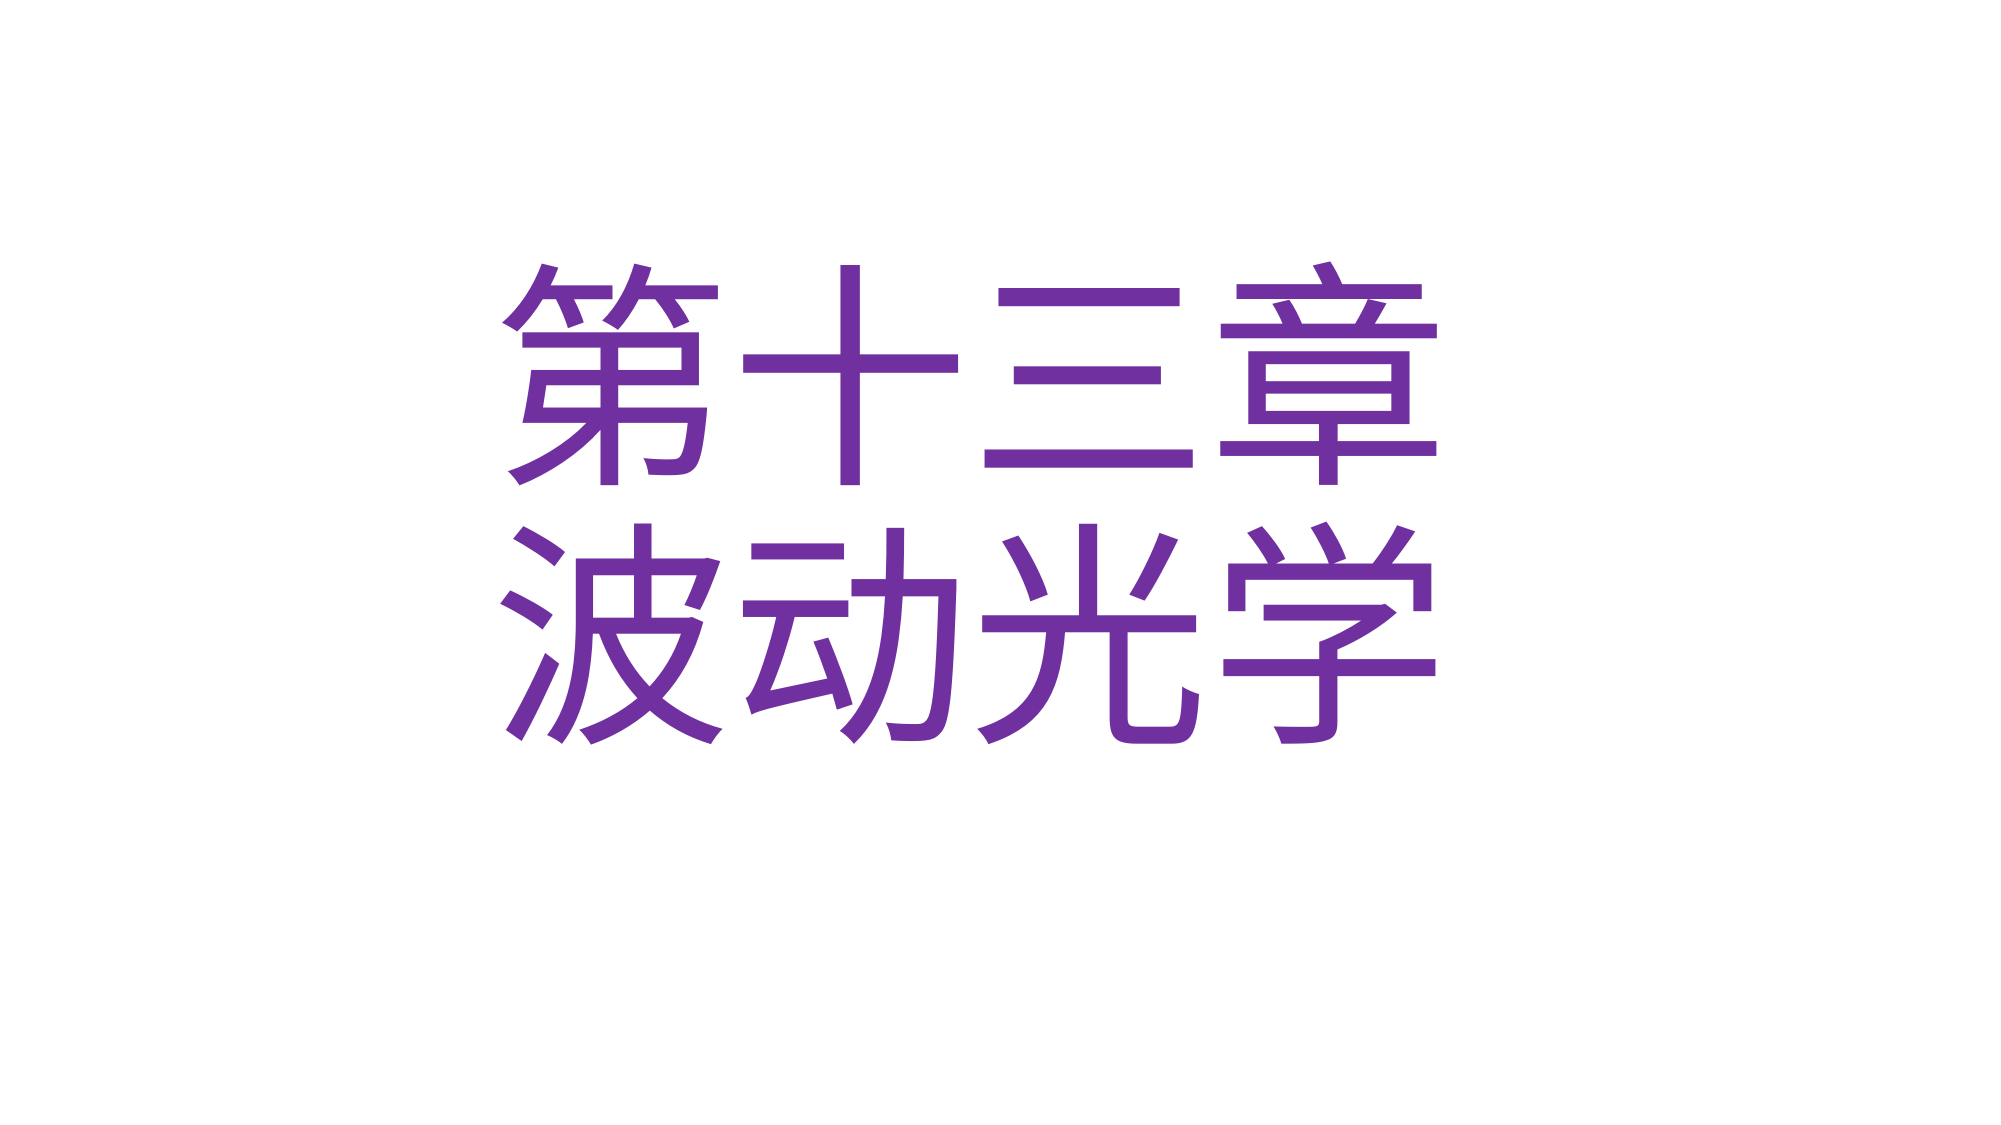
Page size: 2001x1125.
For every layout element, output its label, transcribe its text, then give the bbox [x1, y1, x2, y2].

title 第十三章 波动光学 [219, 184, 1720, 785]
